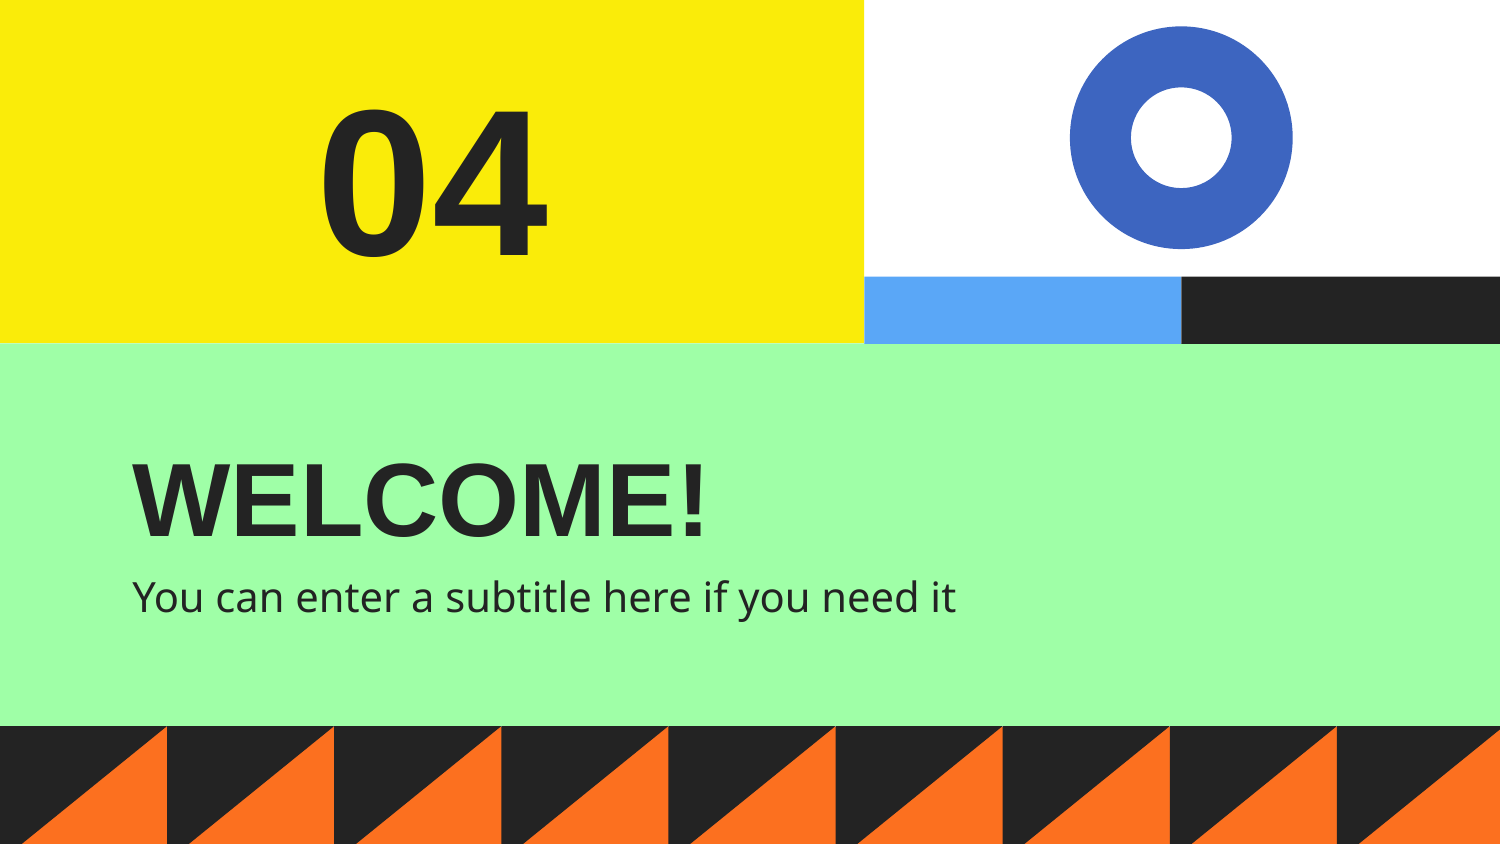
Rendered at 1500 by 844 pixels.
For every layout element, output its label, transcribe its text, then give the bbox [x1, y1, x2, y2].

text_box [864, 276, 1181, 344]
text_box [1181, 276, 1500, 344]
subtitle You can enter a subtitle here if you need it [117, 555, 1383, 655]
title WELCOME! [117, 417, 1383, 555]
text_box [1069, 26, 1293, 250]
title 04 [117, 87, 747, 256]
